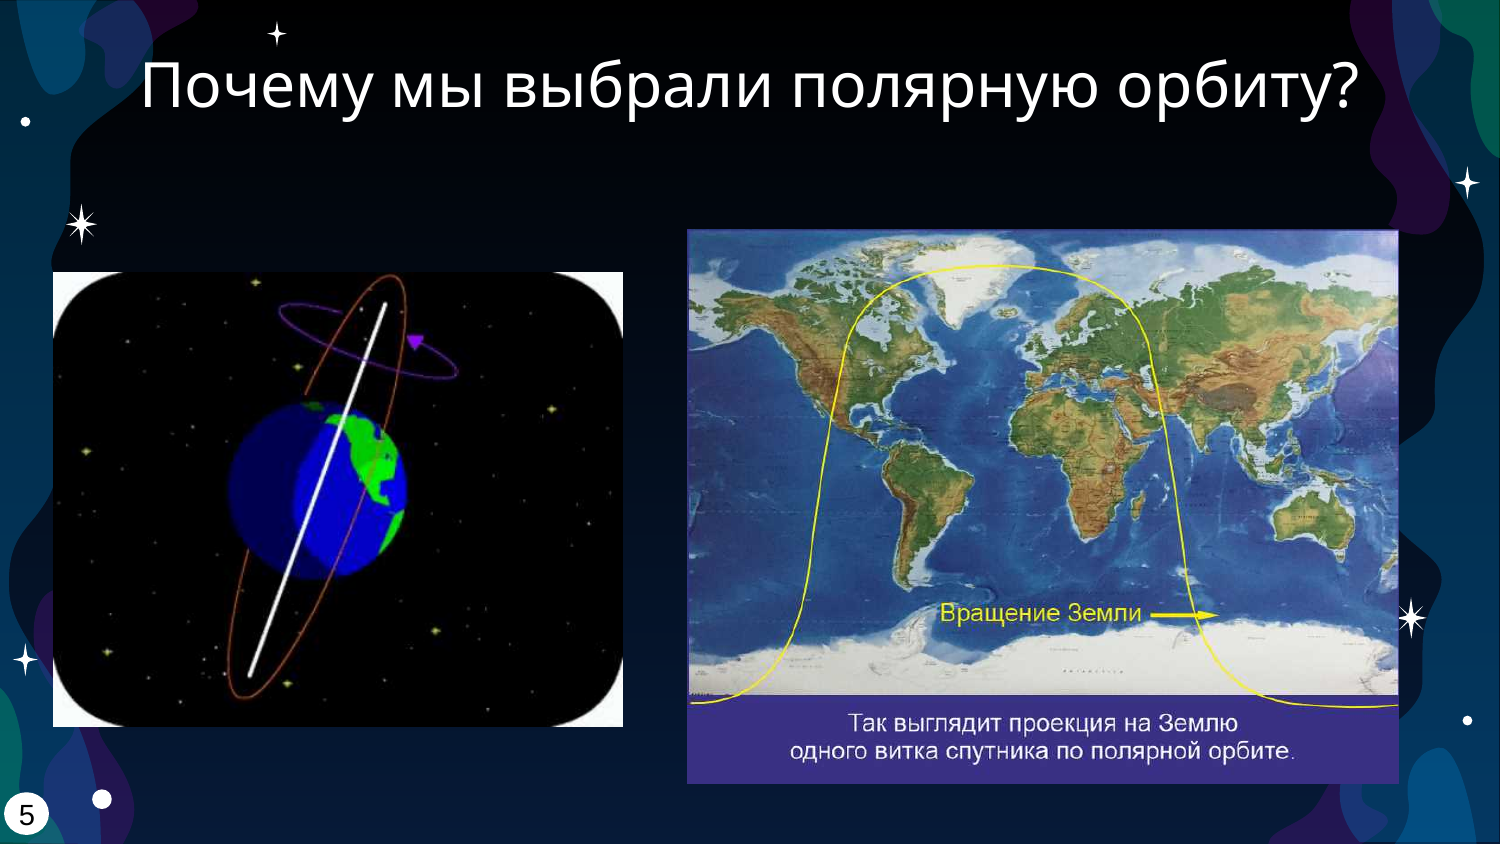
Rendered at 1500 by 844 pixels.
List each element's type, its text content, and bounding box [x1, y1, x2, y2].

title Почему мы выбрали полярную орбиту? [117, 29, 1383, 200]
picture [53, 271, 623, 728]
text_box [3, 788, 48, 840]
picture [686, 228, 1399, 785]
